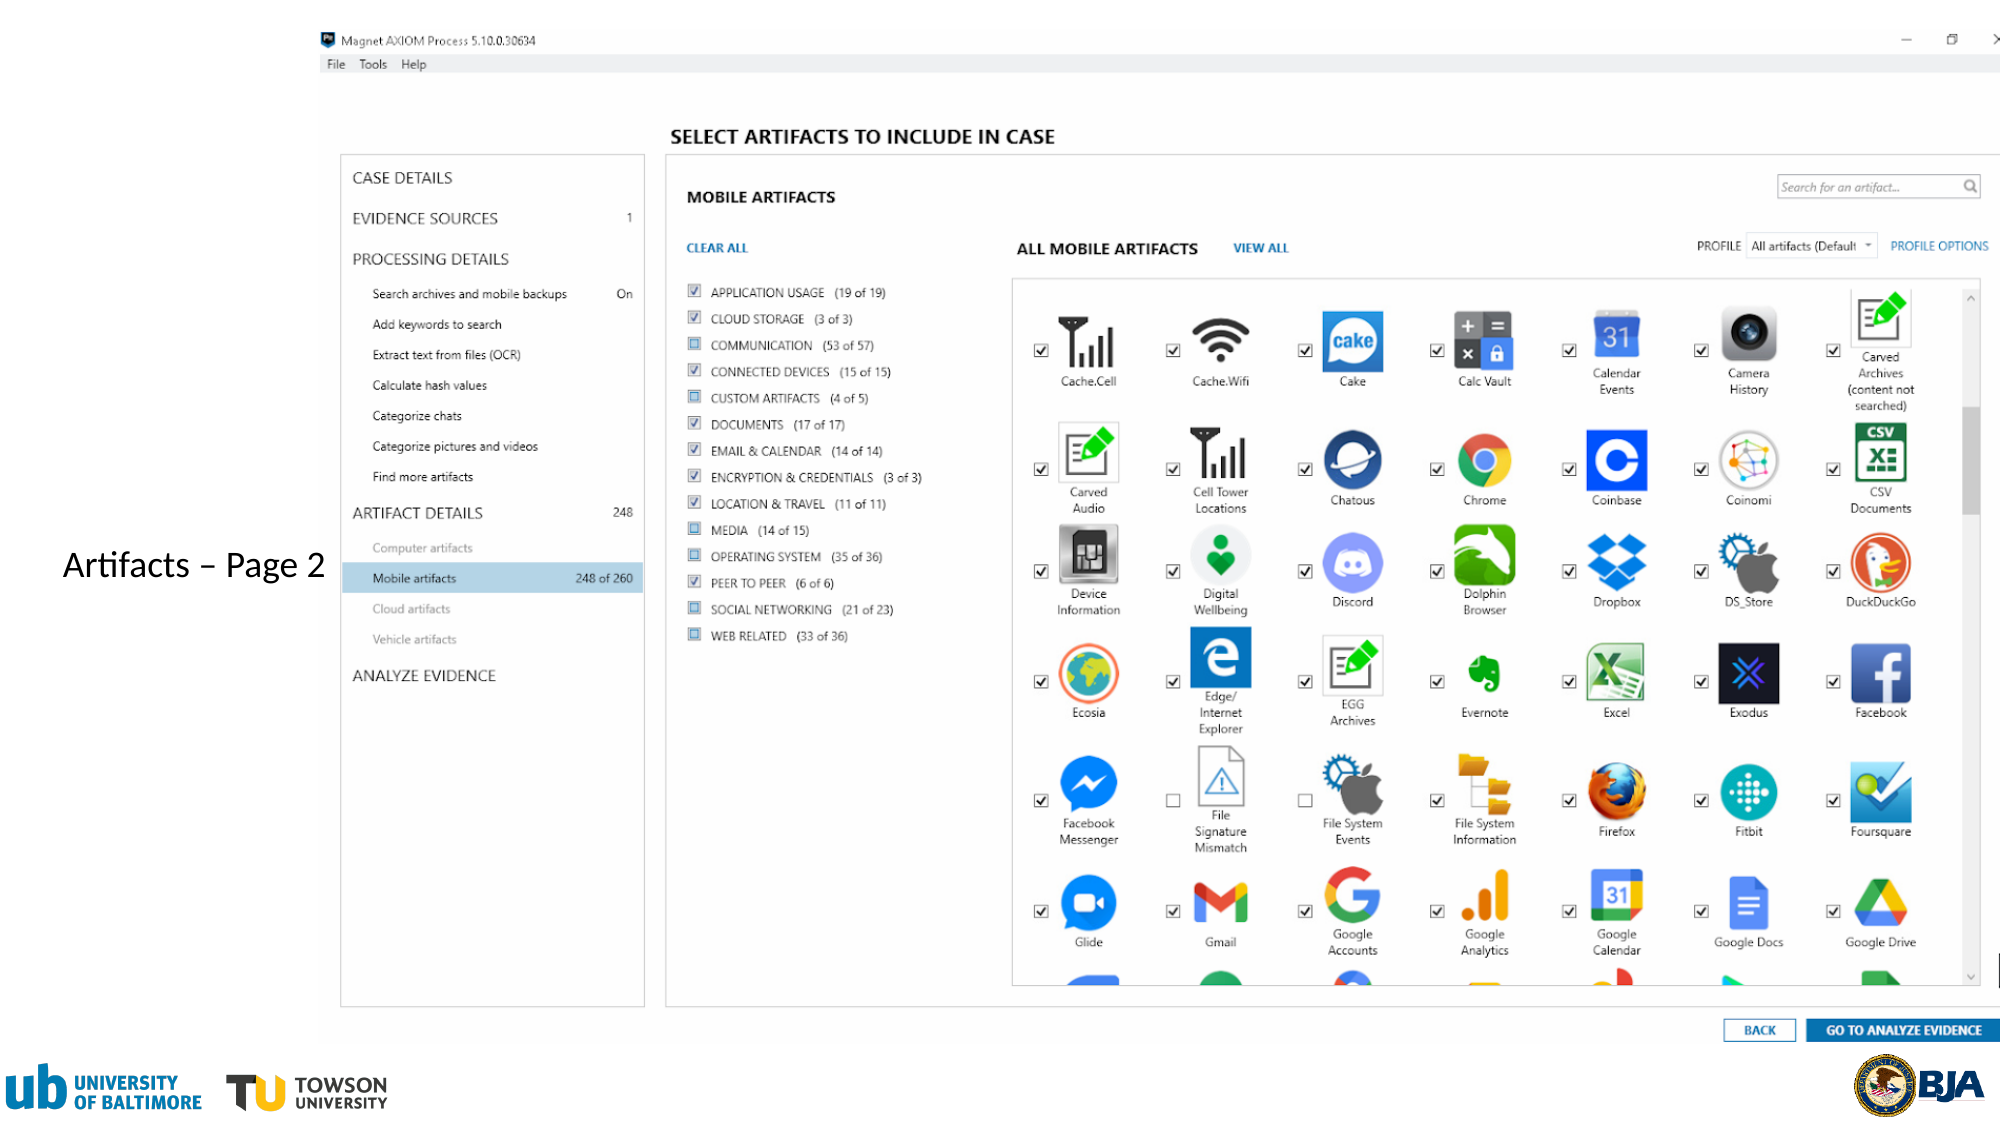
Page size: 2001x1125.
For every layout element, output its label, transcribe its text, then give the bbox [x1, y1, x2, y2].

picture [1854, 1054, 1986, 1117]
picture [0, 1031, 407, 1125]
text_box Artifacts – Page 2 [48, 532, 318, 592]
picture [318, 29, 2000, 1044]
